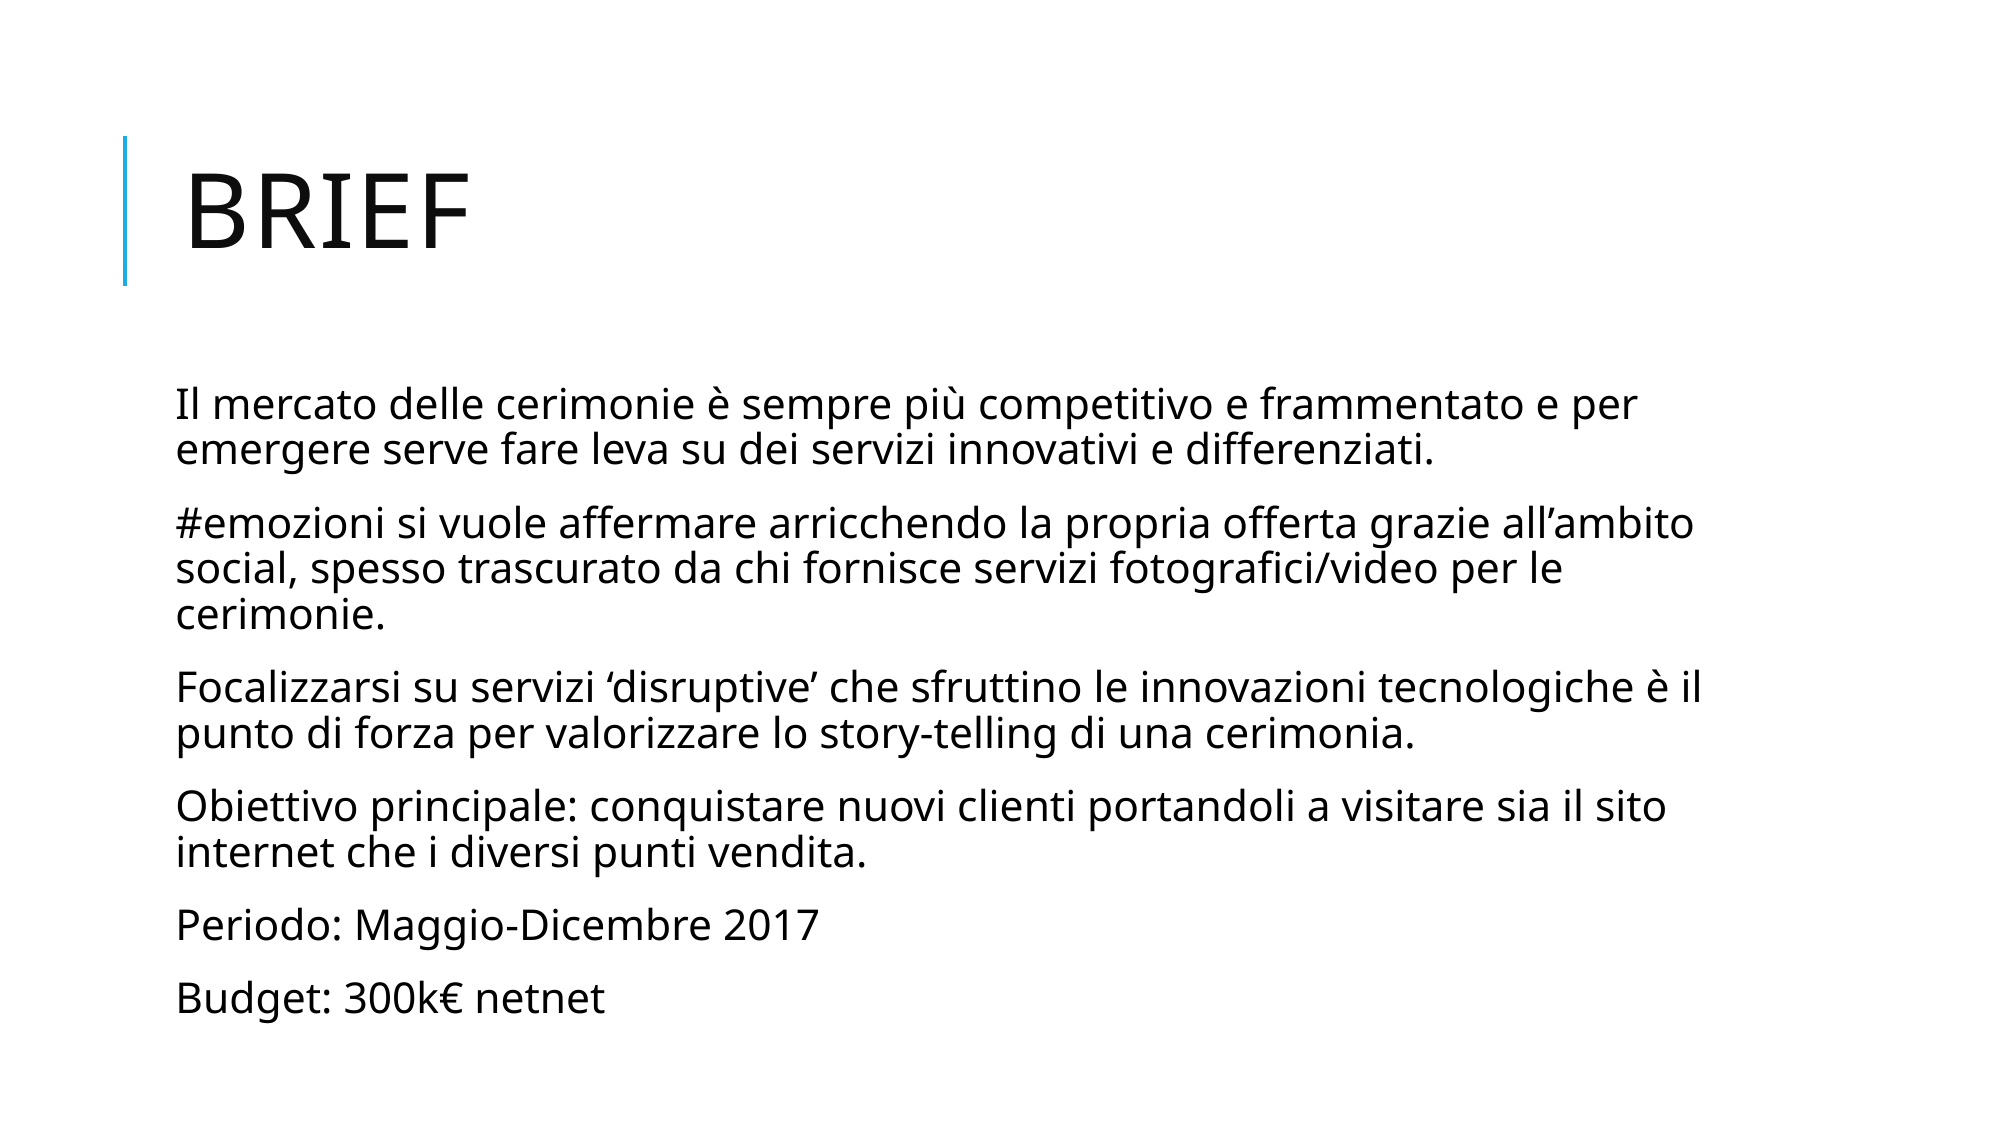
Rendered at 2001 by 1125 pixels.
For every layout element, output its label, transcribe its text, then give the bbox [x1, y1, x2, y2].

list Il mercato delle cerimonie è sempre più competitivo e frammentato e per emergere serve fare leva su dei servizi innovativi e differenziati. #emozioni si vuole affermare arricchendo la propria offerta grazie all’ambito social, spesso trascurato da chi fornisce servizi fotografici/video per le cerimonie. Focalizzarsi su servizi ‘disruptive’ che sfruttino le innovazioni tecnologiche è il punto di forza per valorizzare lo story-telling di una cerimonia. Obiettivo principale: conquistare nuovi clienti portandoli a visitare sia il sito internet che i diversi punti vendita. Periodo: Maggio-Dicembre 2017 Budget: 300k€ netnet [168, 375, 1763, 1035]
title Brief [168, 96, 1763, 342]
